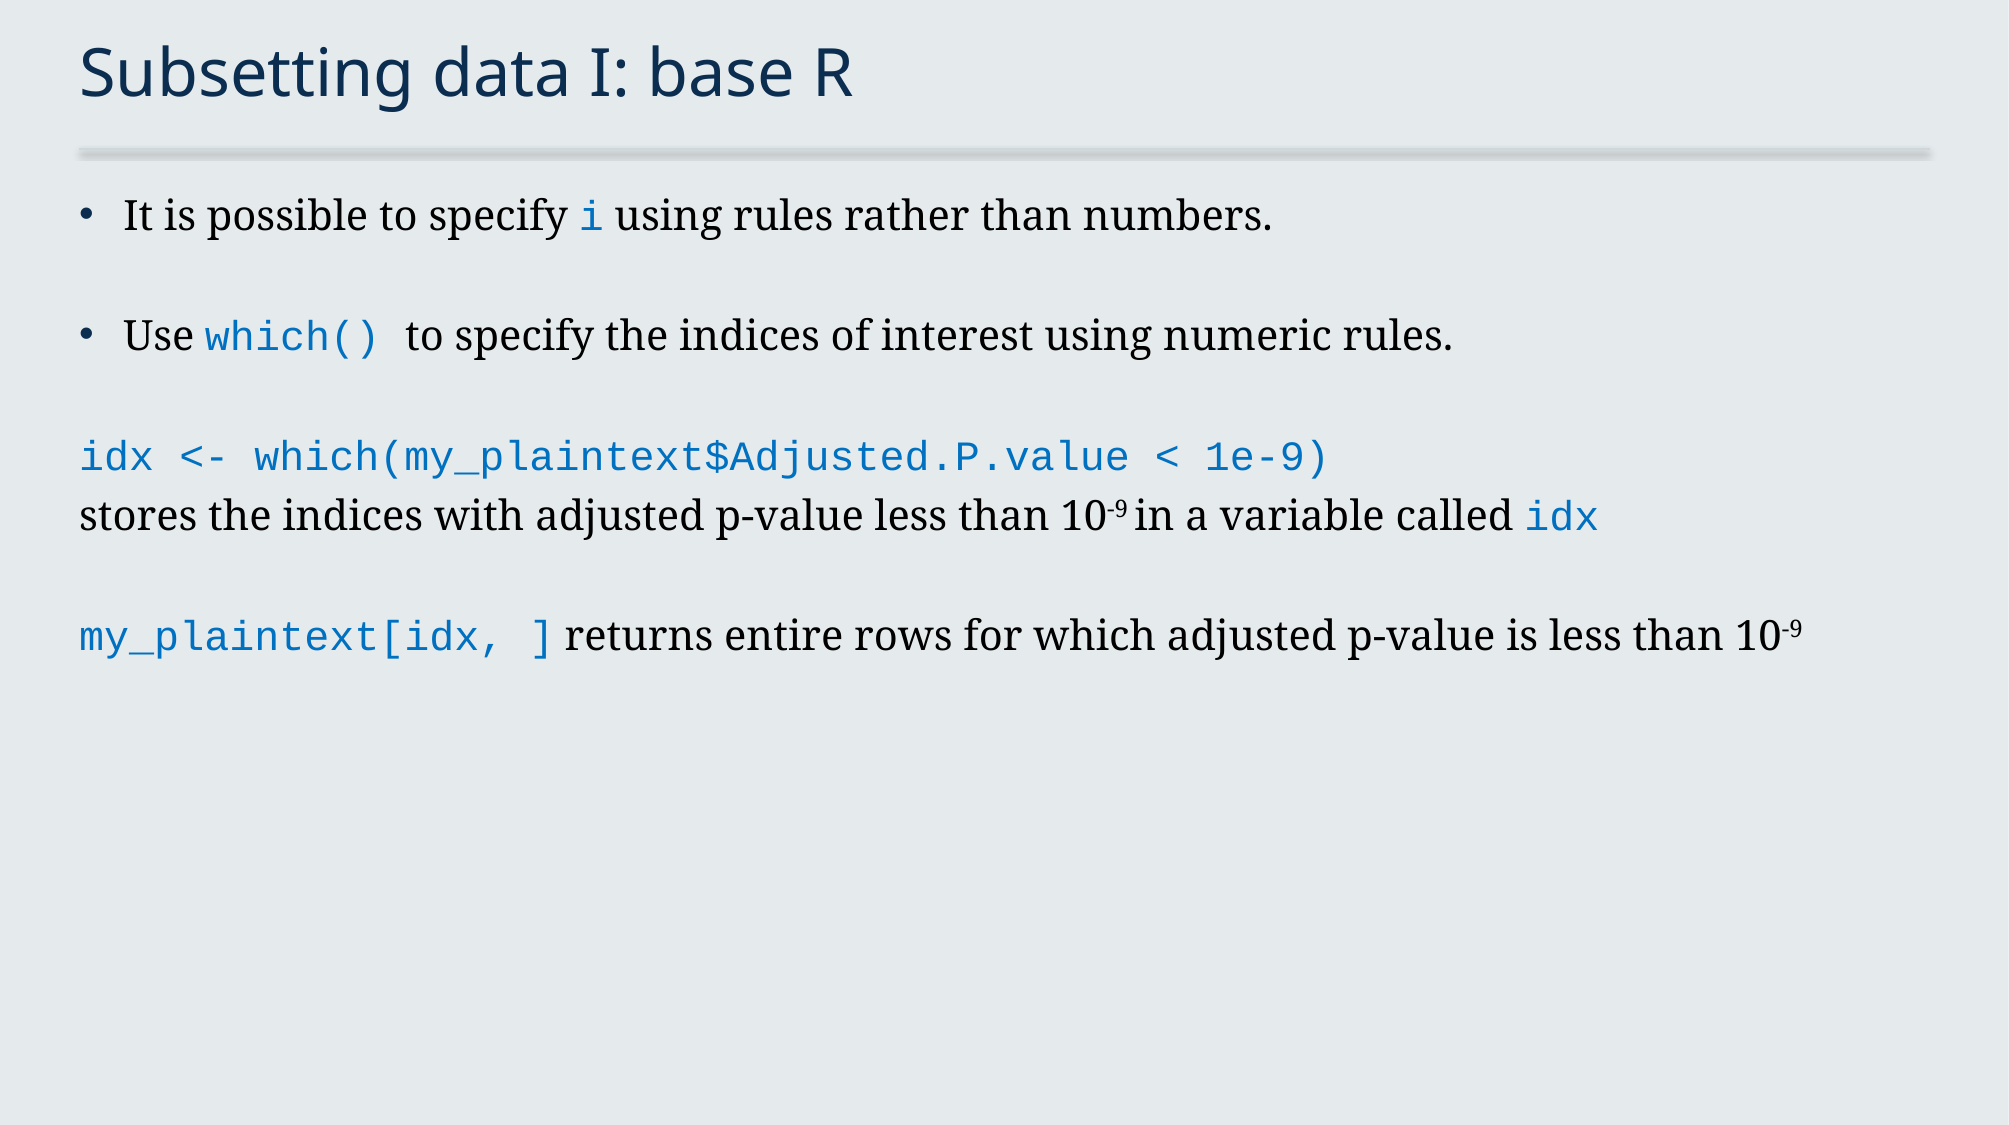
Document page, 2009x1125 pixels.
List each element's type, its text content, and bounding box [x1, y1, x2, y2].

list It is possible to specify i using rules rather than numbers. Use which() to specify the indices of interest using numeric rules. idx <- which(my_plaintext$Adjusted.P.value < 1e-9) stores the indices with adjusted p-value less than 10-9 in a variable called idx my_plaintext[idx, ] returns entire rows for which adjusted p-value is less than 10-9 [79, 178, 1930, 1039]
title Subsetting data I: base R [79, 29, 1930, 148]
